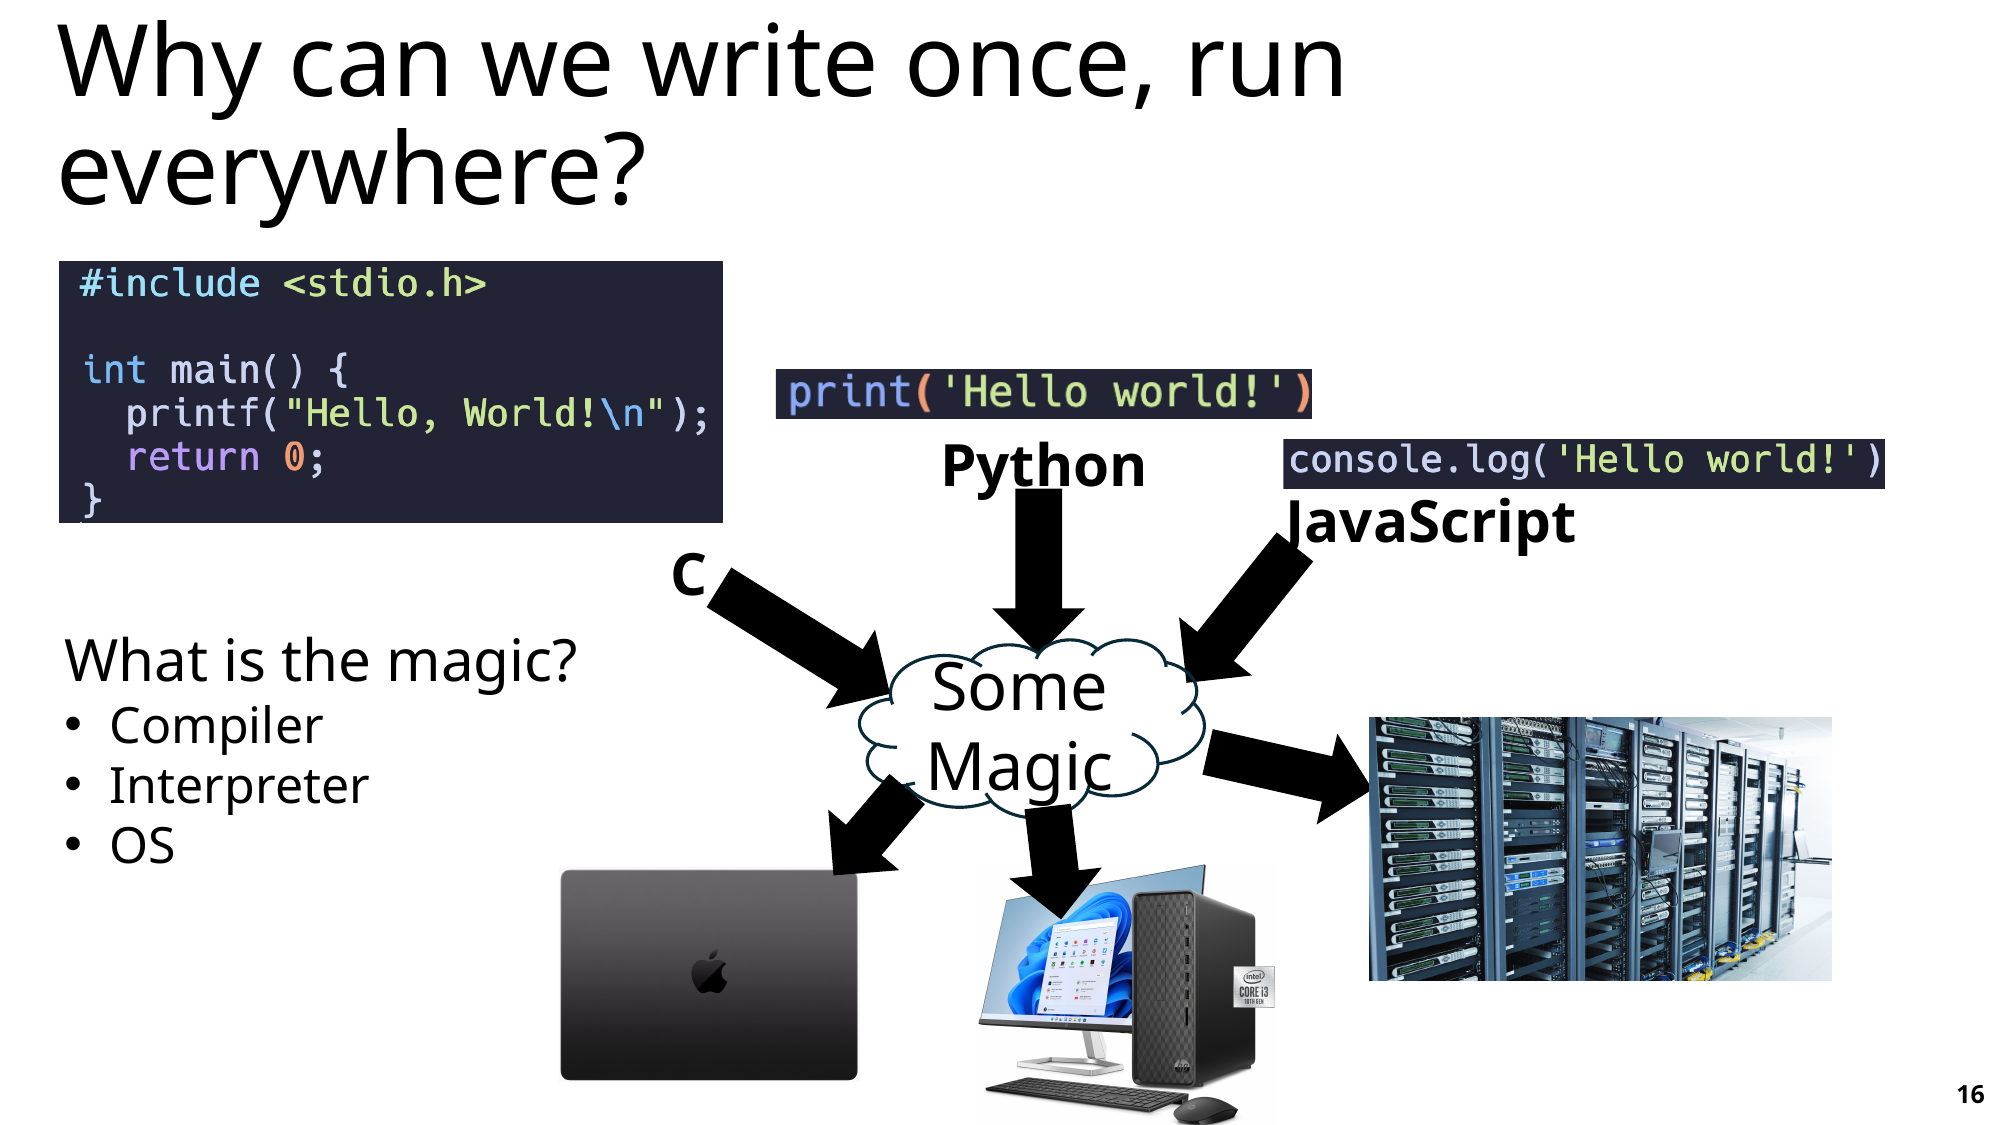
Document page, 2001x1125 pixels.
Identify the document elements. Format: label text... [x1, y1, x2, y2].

text_box What is the magic? Compiler Interpreter OS [49, 616, 593, 881]
picture [557, 867, 861, 1082]
text_box [826, 771, 928, 875]
picture [59, 261, 723, 523]
text_box [988, 487, 1090, 650]
text_box [1177, 530, 1316, 684]
picture [976, 862, 1279, 1125]
text_box Python [925, 421, 1163, 506]
text_box Some Magic [857, 638, 1207, 819]
picture [1369, 716, 1832, 982]
text_box C [655, 530, 723, 615]
picture [1282, 438, 1886, 490]
title Why can we write once, run everywhere? [41, 2, 1961, 235]
slide_number 16 [1550, 1065, 2000, 1125]
text_box [1200, 727, 1369, 828]
text_box [704, 565, 890, 712]
picture [775, 368, 1313, 419]
text_box [1022, 802, 1080, 862]
text_box JavaScript [1270, 476, 1592, 562]
